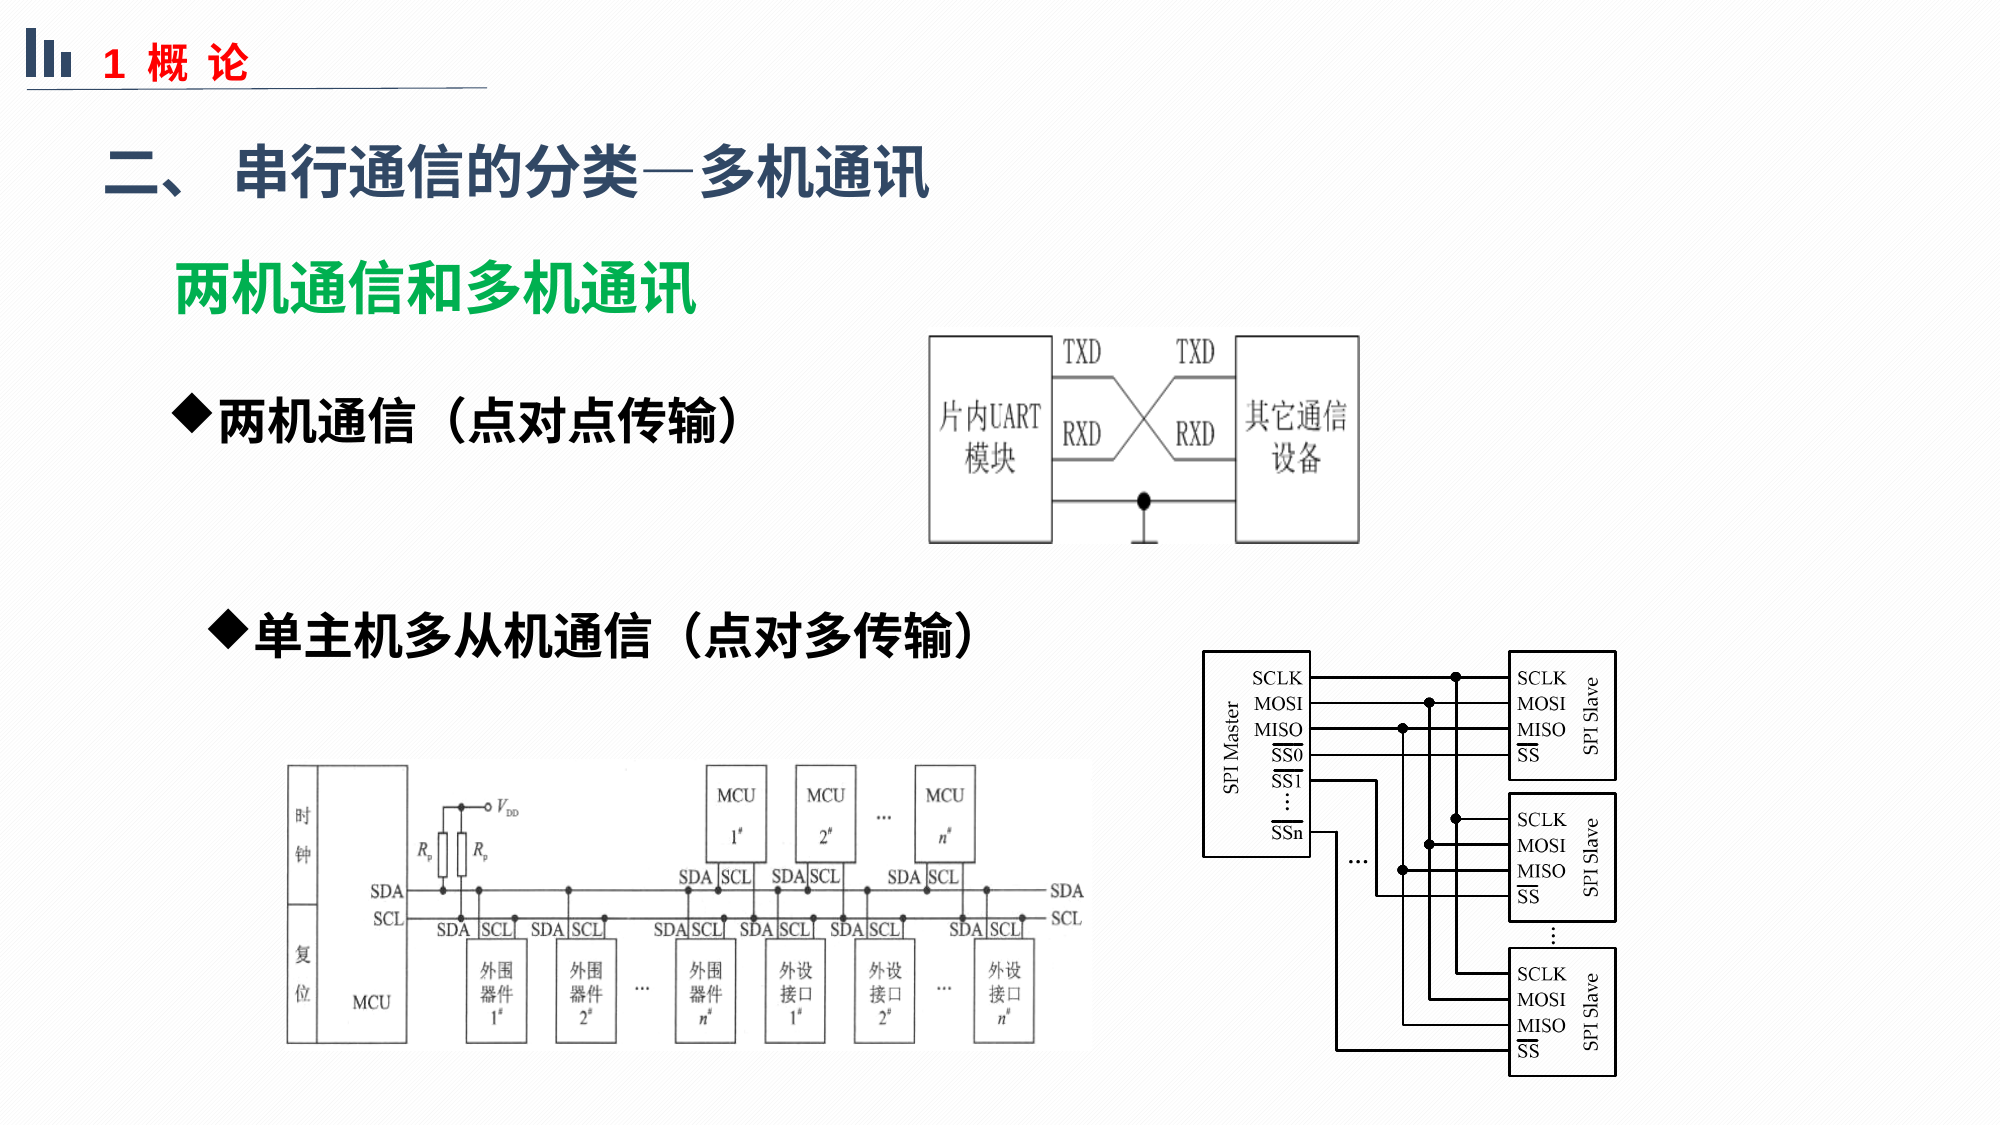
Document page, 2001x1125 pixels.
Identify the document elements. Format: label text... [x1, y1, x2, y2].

text_box 二、 串行通信的分类—多机通讯 [87, 128, 1238, 214]
text_box 单主机多从机通信（点对多传输） [188, 603, 1031, 673]
picture [928, 327, 1360, 544]
picture [284, 759, 1093, 1051]
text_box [26, 29, 488, 95]
text_box 两机通信（点对点传输） [152, 388, 783, 458]
picture [1190, 638, 1629, 1088]
text_box 两机通信和多机通讯 [158, 243, 1309, 329]
